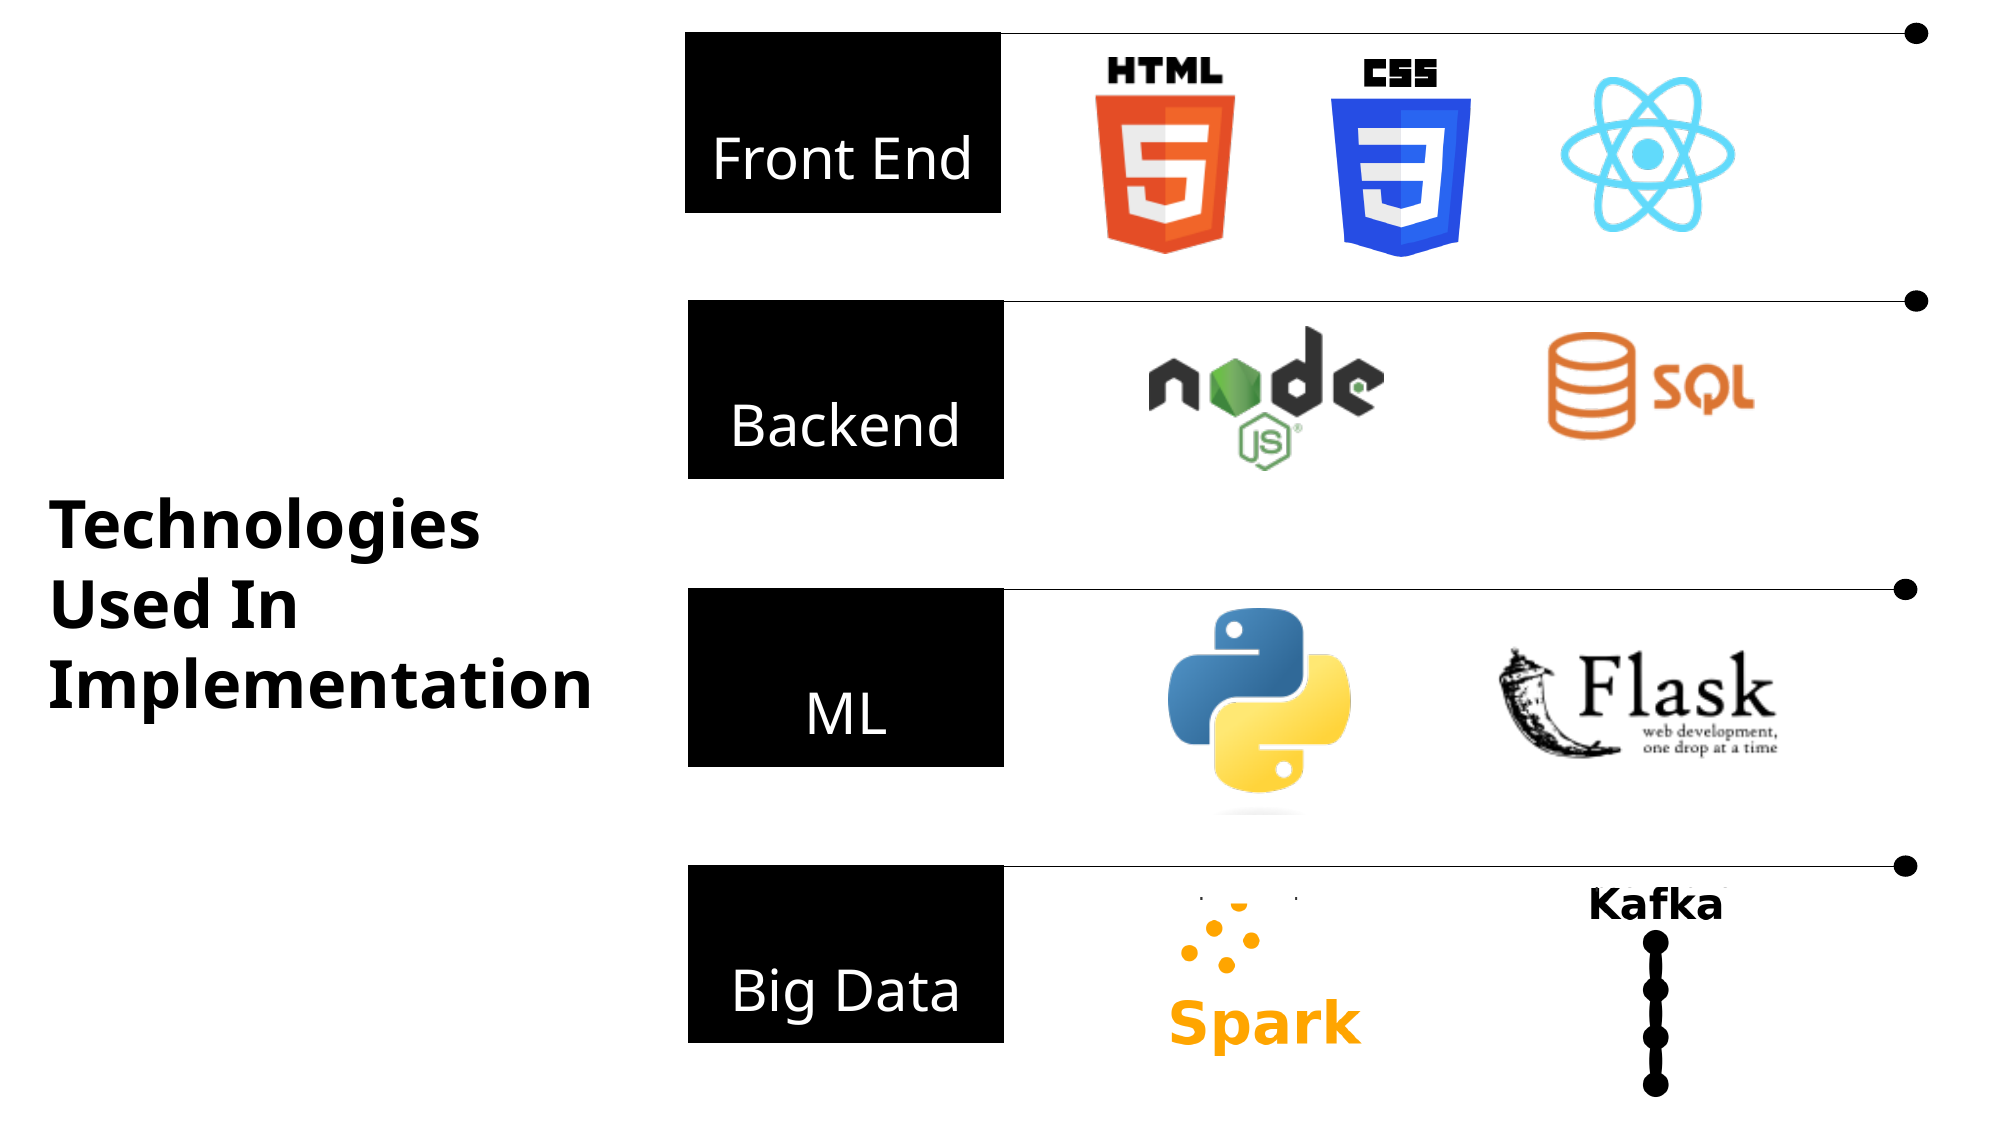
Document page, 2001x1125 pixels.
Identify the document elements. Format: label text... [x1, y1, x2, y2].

text_box [1893, 578, 1918, 601]
picture [1526, 887, 1785, 1104]
picture [1128, 897, 1398, 1095]
text_box [1893, 855, 1918, 877]
text_box Front End [685, 32, 1001, 213]
picture [1491, 645, 1785, 761]
text_box ML [688, 588, 1004, 767]
picture [1331, 59, 1471, 257]
text_box [1904, 22, 1929, 45]
picture [1067, 57, 1264, 254]
picture [1149, 326, 1384, 471]
text_box Big Data [688, 865, 1004, 1043]
text_box [1904, 290, 1929, 312]
picture [1168, 608, 1357, 815]
text_box Backend [688, 300, 1004, 479]
picture [1559, 77, 1737, 232]
picture [1534, 331, 1769, 442]
text_box Technologies Used In Implementation [33, 474, 660, 729]
